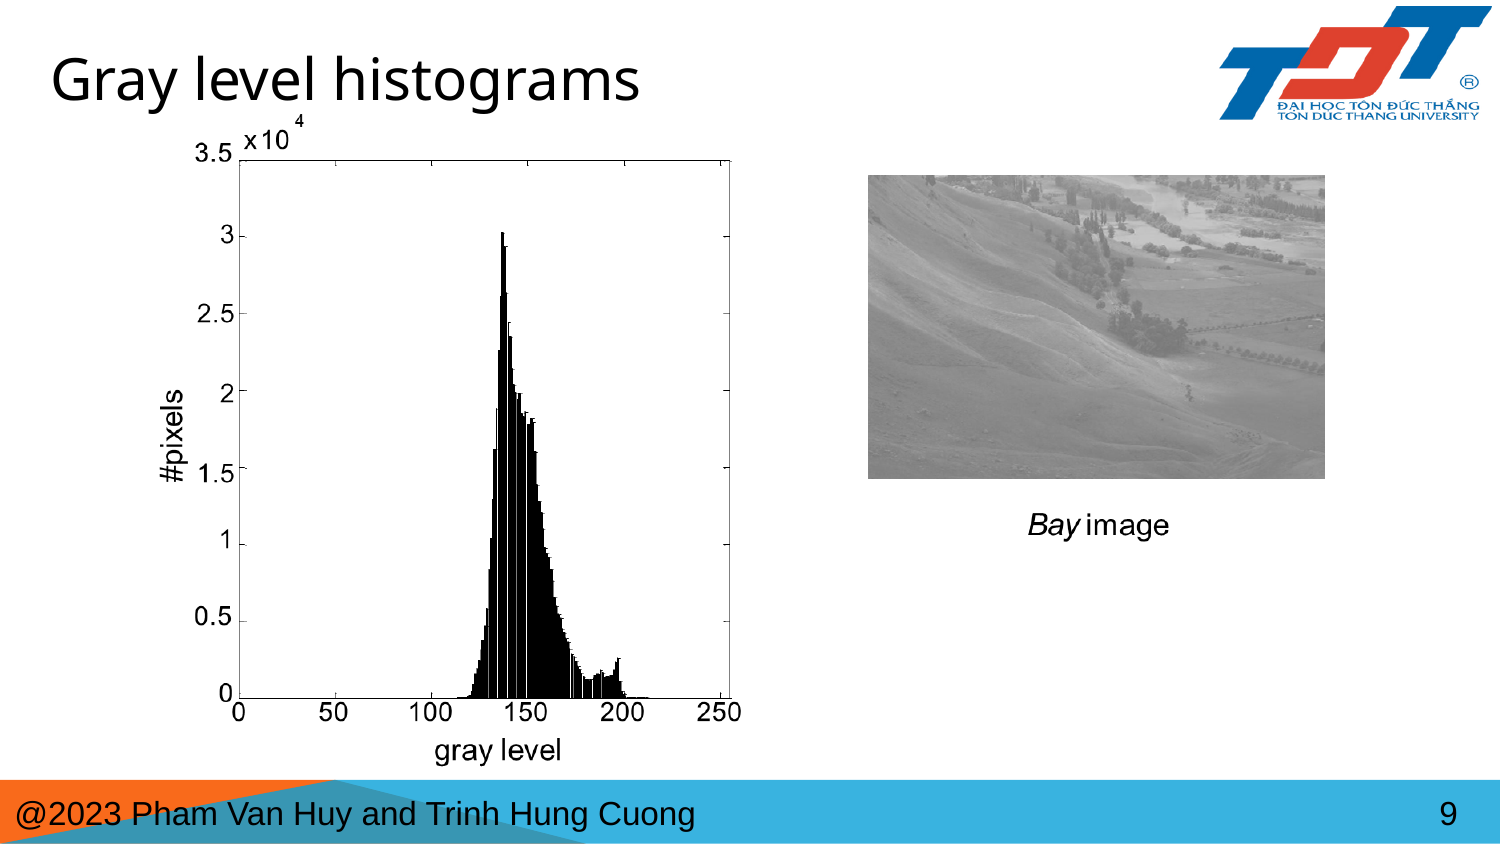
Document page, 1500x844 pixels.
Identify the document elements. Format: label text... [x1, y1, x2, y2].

title Gray level histograms [34, 43, 1269, 111]
picture [143, 6, 1492, 787]
